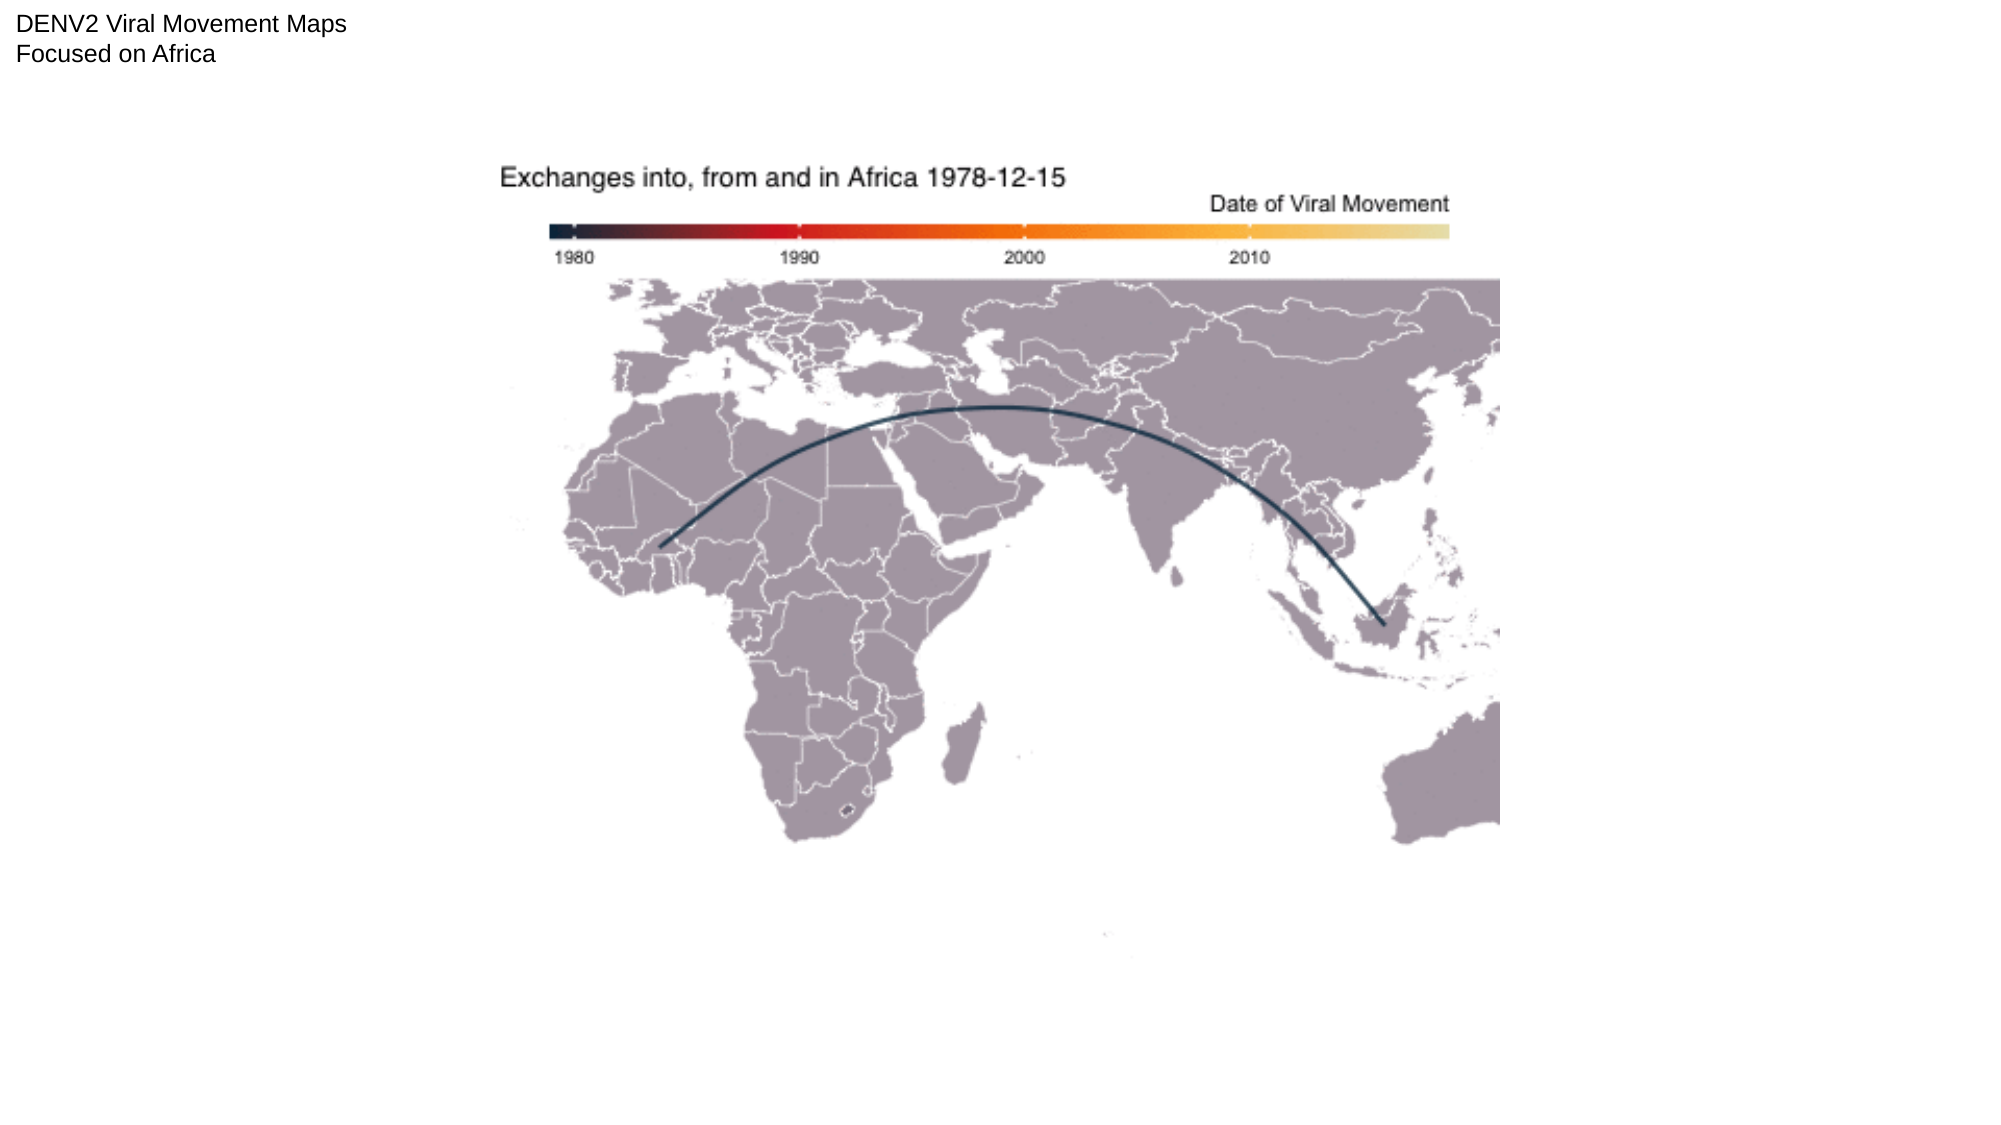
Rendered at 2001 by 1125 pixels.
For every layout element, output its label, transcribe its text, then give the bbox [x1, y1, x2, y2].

text_box DENV2 Viral Movement Maps Focused on Africa [1, 0, 364, 75]
picture [499, 62, 1500, 1063]
